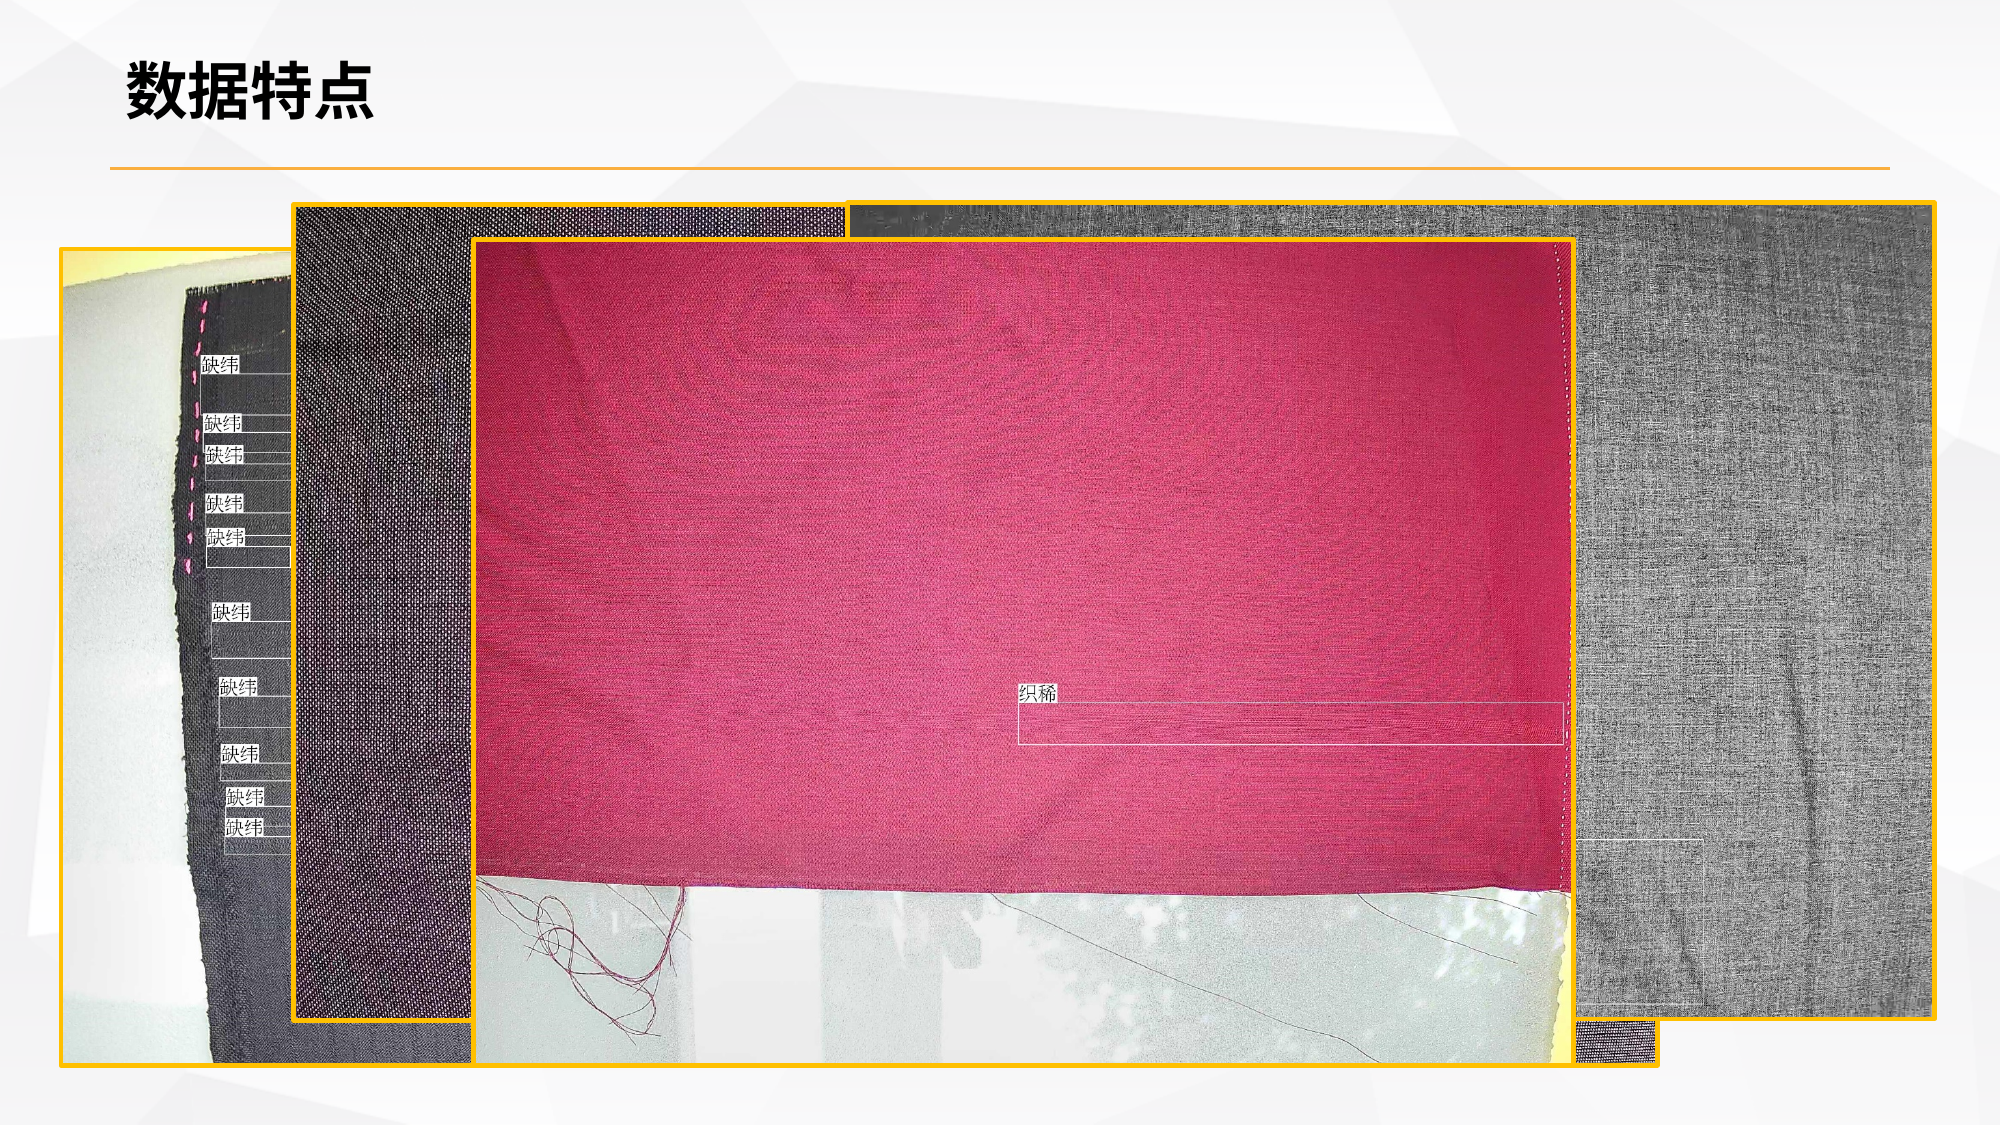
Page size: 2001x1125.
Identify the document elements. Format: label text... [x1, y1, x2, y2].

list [475, 241, 1572, 1063]
picture [0, 0, 2000, 1125]
text_box 数据特点 [110, 42, 1890, 139]
